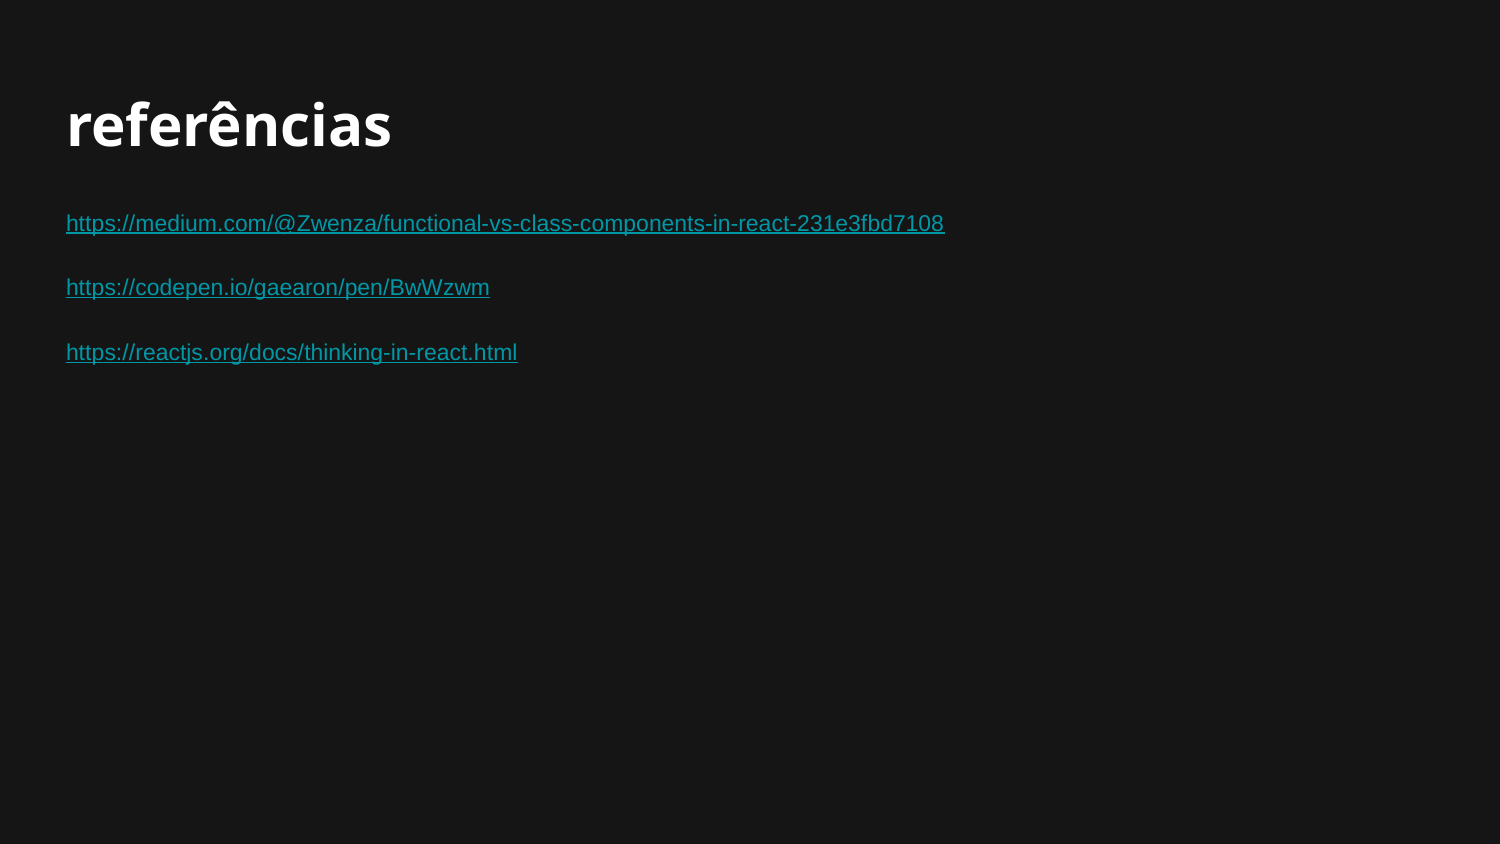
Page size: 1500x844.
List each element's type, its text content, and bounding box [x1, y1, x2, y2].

title referências [51, 72, 1449, 167]
list https://medium.com/@Zwenza/functional-vs-class-components-in-react-231e3fbd7108 https://codepen.io/gaearon/pen/BwWzwm https://reactjs.org/docs/thinking-in-react.html [51, 189, 1449, 750]
